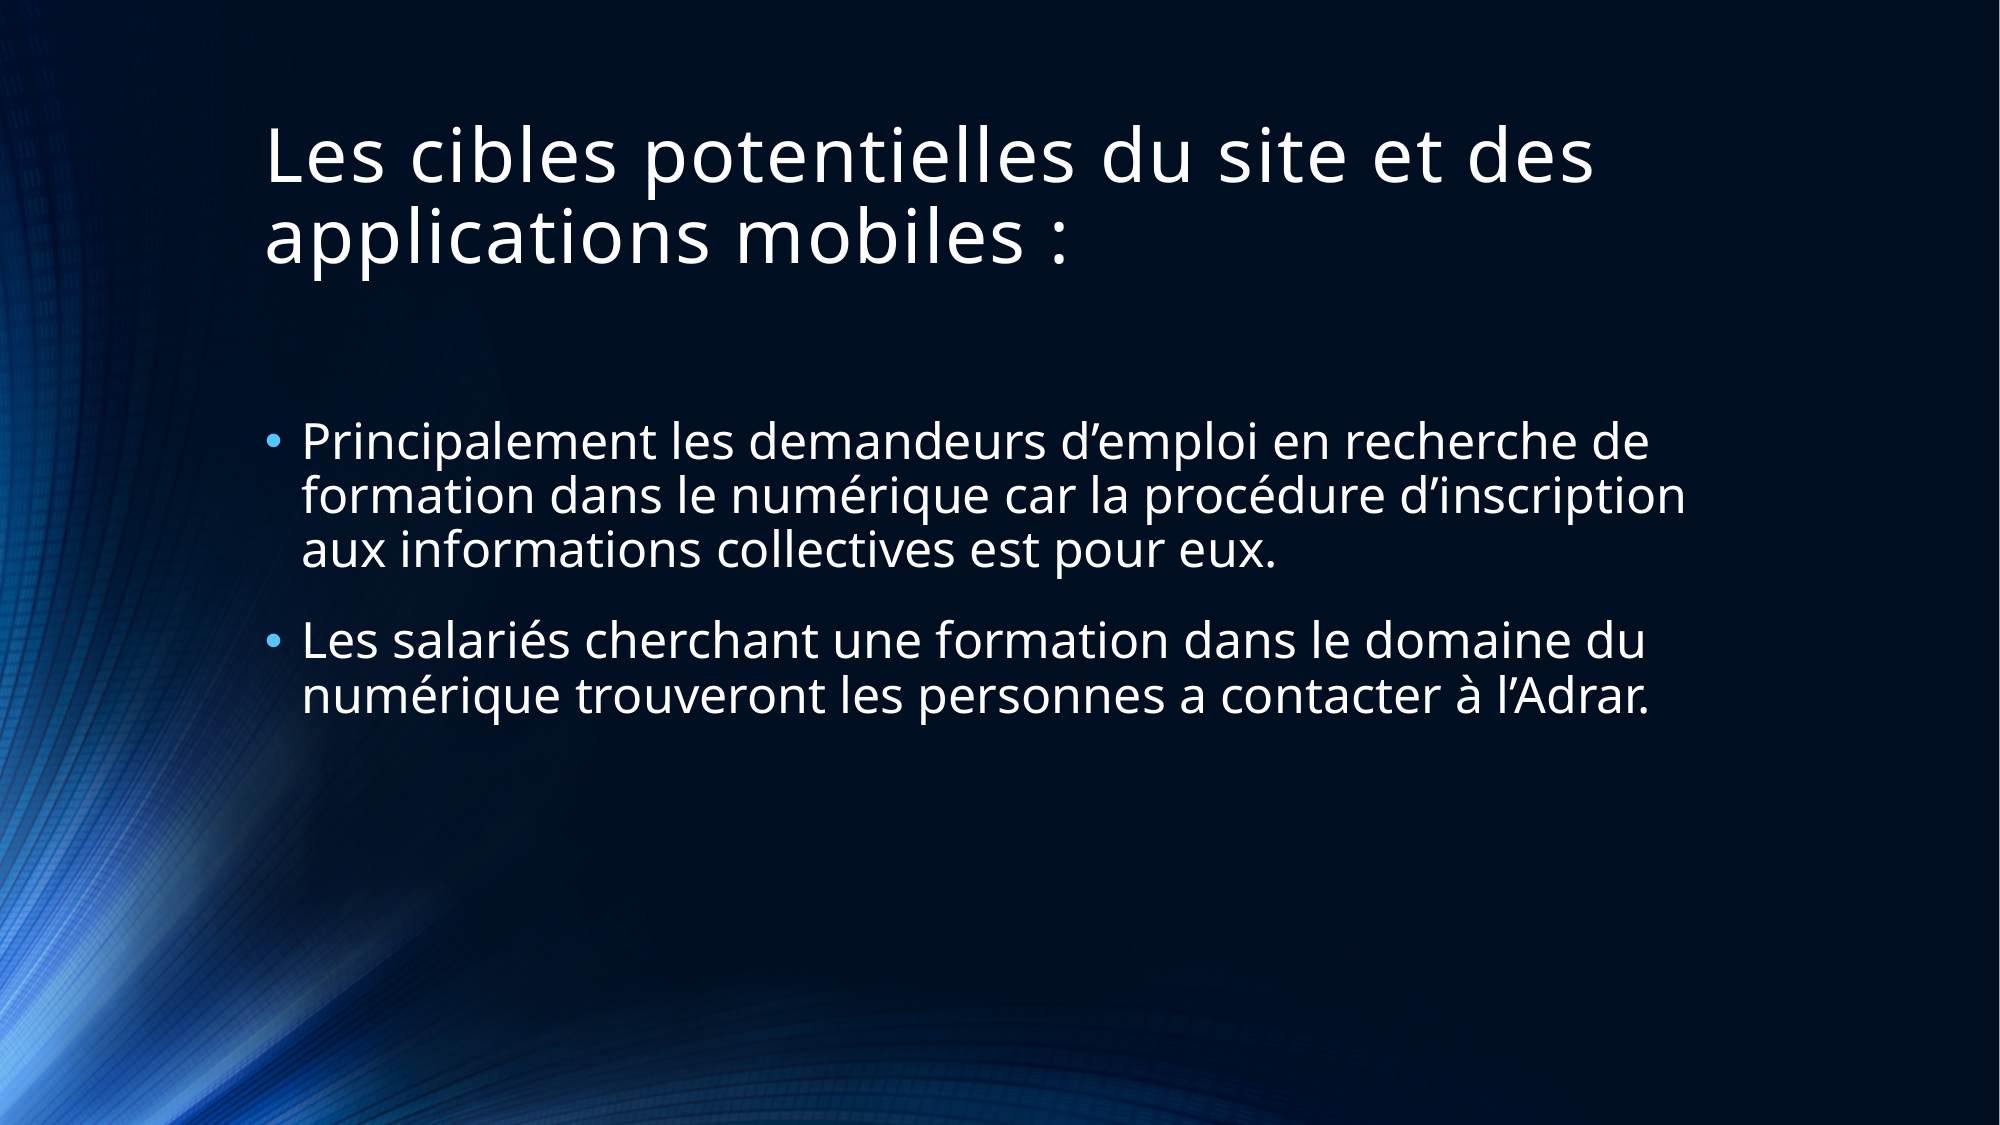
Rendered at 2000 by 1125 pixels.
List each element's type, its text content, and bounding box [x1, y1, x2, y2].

title Les cibles potentielles du site et des applications mobiles : [249, 62, 1750, 288]
picture [0, 0, 2000, 1125]
list Principalement les demandeurs d’emploi en recherche de formation dans le numérique car la procédure d’inscription aux informations collectives est pour eux. Les salariés cherchant une formation dans le domaine du numérique trouveront les personnes a contacter à l’Adrar. [249, 408, 1749, 988]
